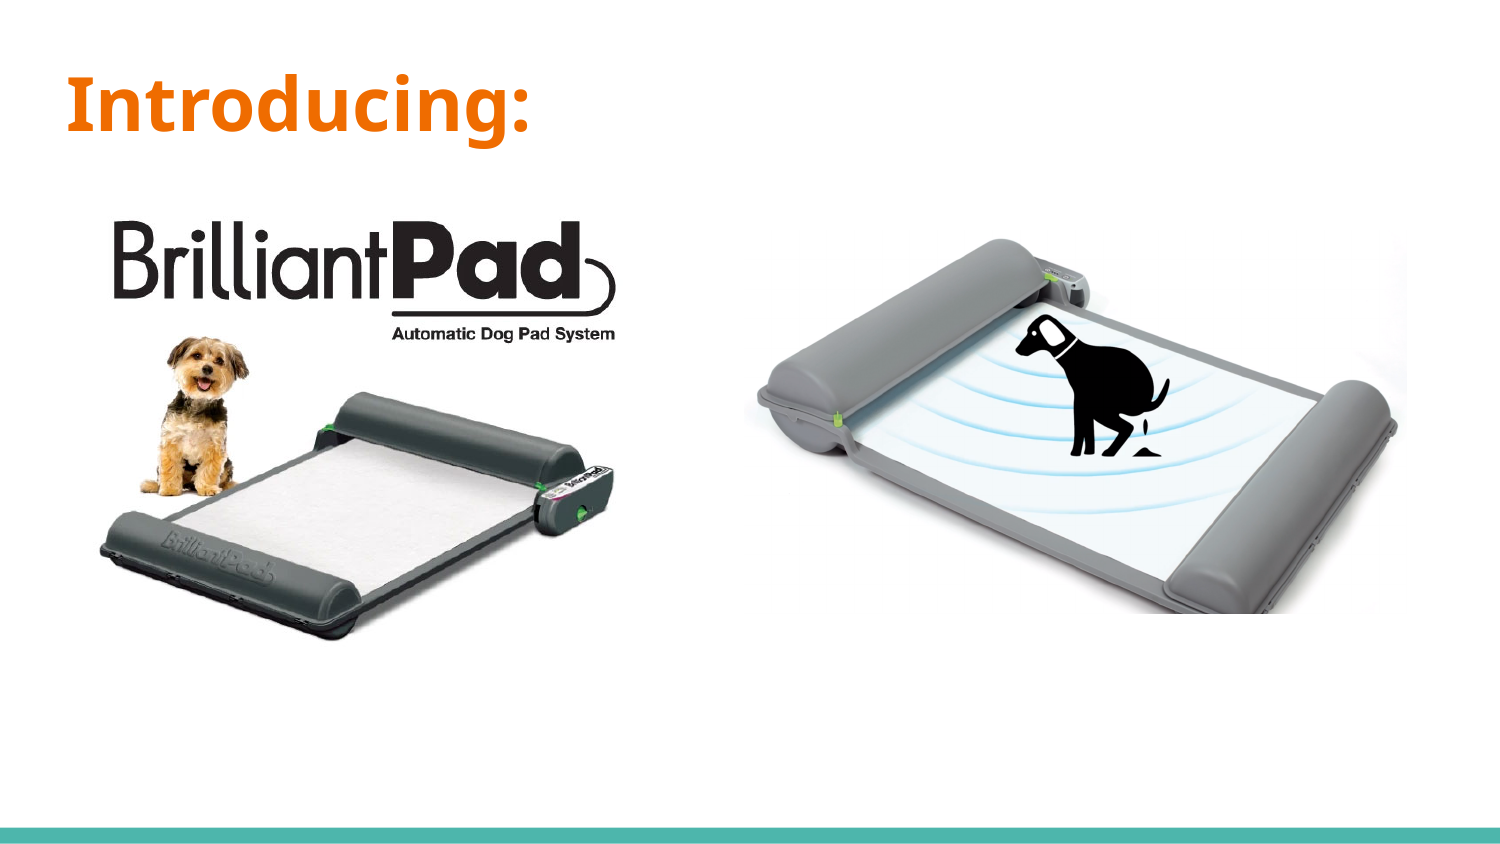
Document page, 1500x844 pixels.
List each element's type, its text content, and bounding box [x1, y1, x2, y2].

picture [743, 229, 1408, 614]
title Introducing: [51, 41, 1449, 158]
picture [92, 194, 632, 650]
